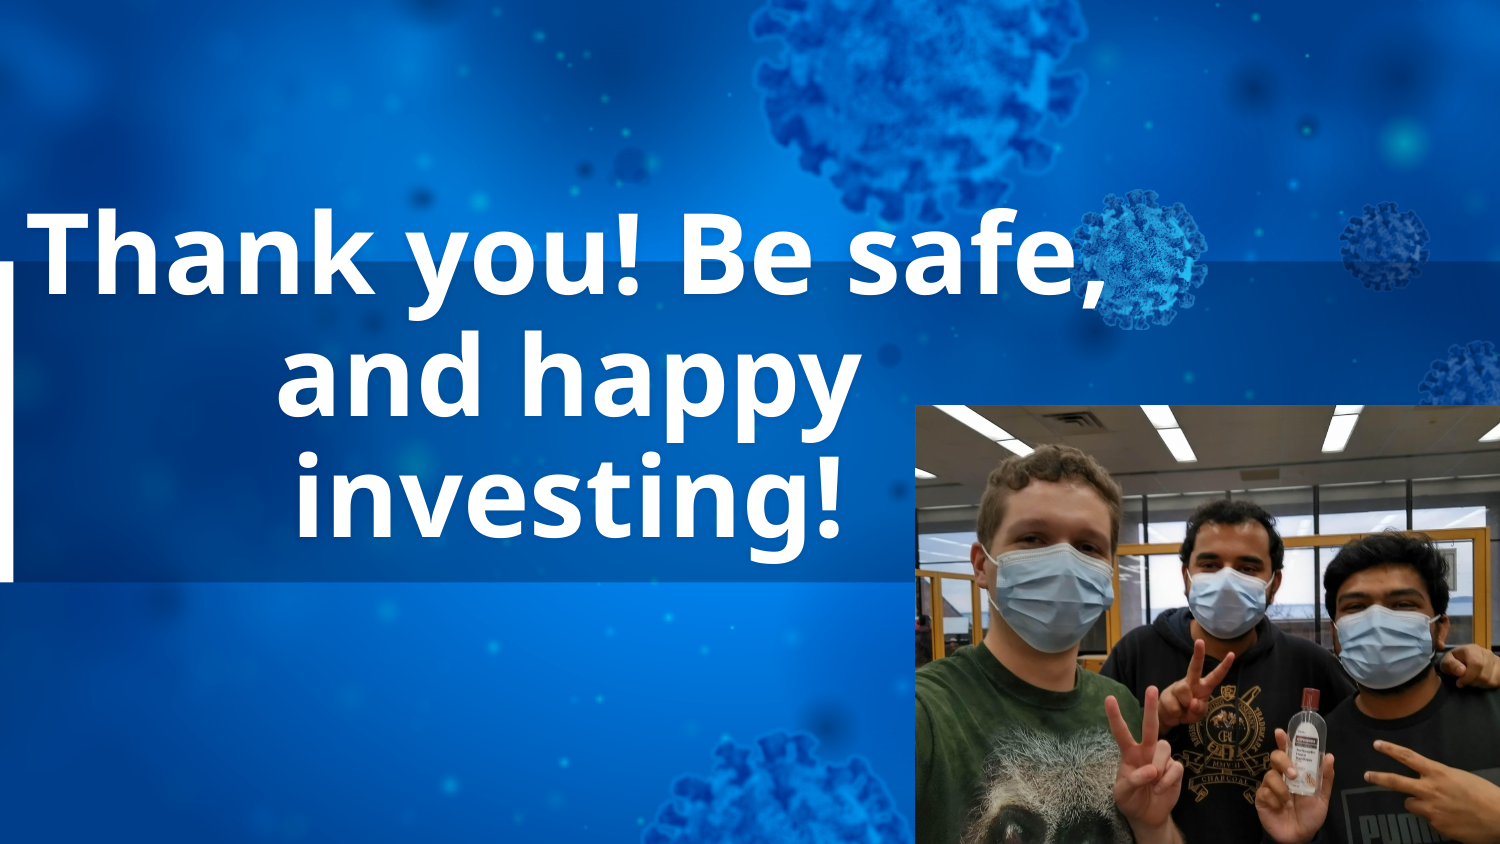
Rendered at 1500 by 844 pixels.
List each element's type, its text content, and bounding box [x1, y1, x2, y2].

picture [0, 0, 1500, 844]
title Thank you! Be safe, and happy investing! [20, 269, 1117, 491]
